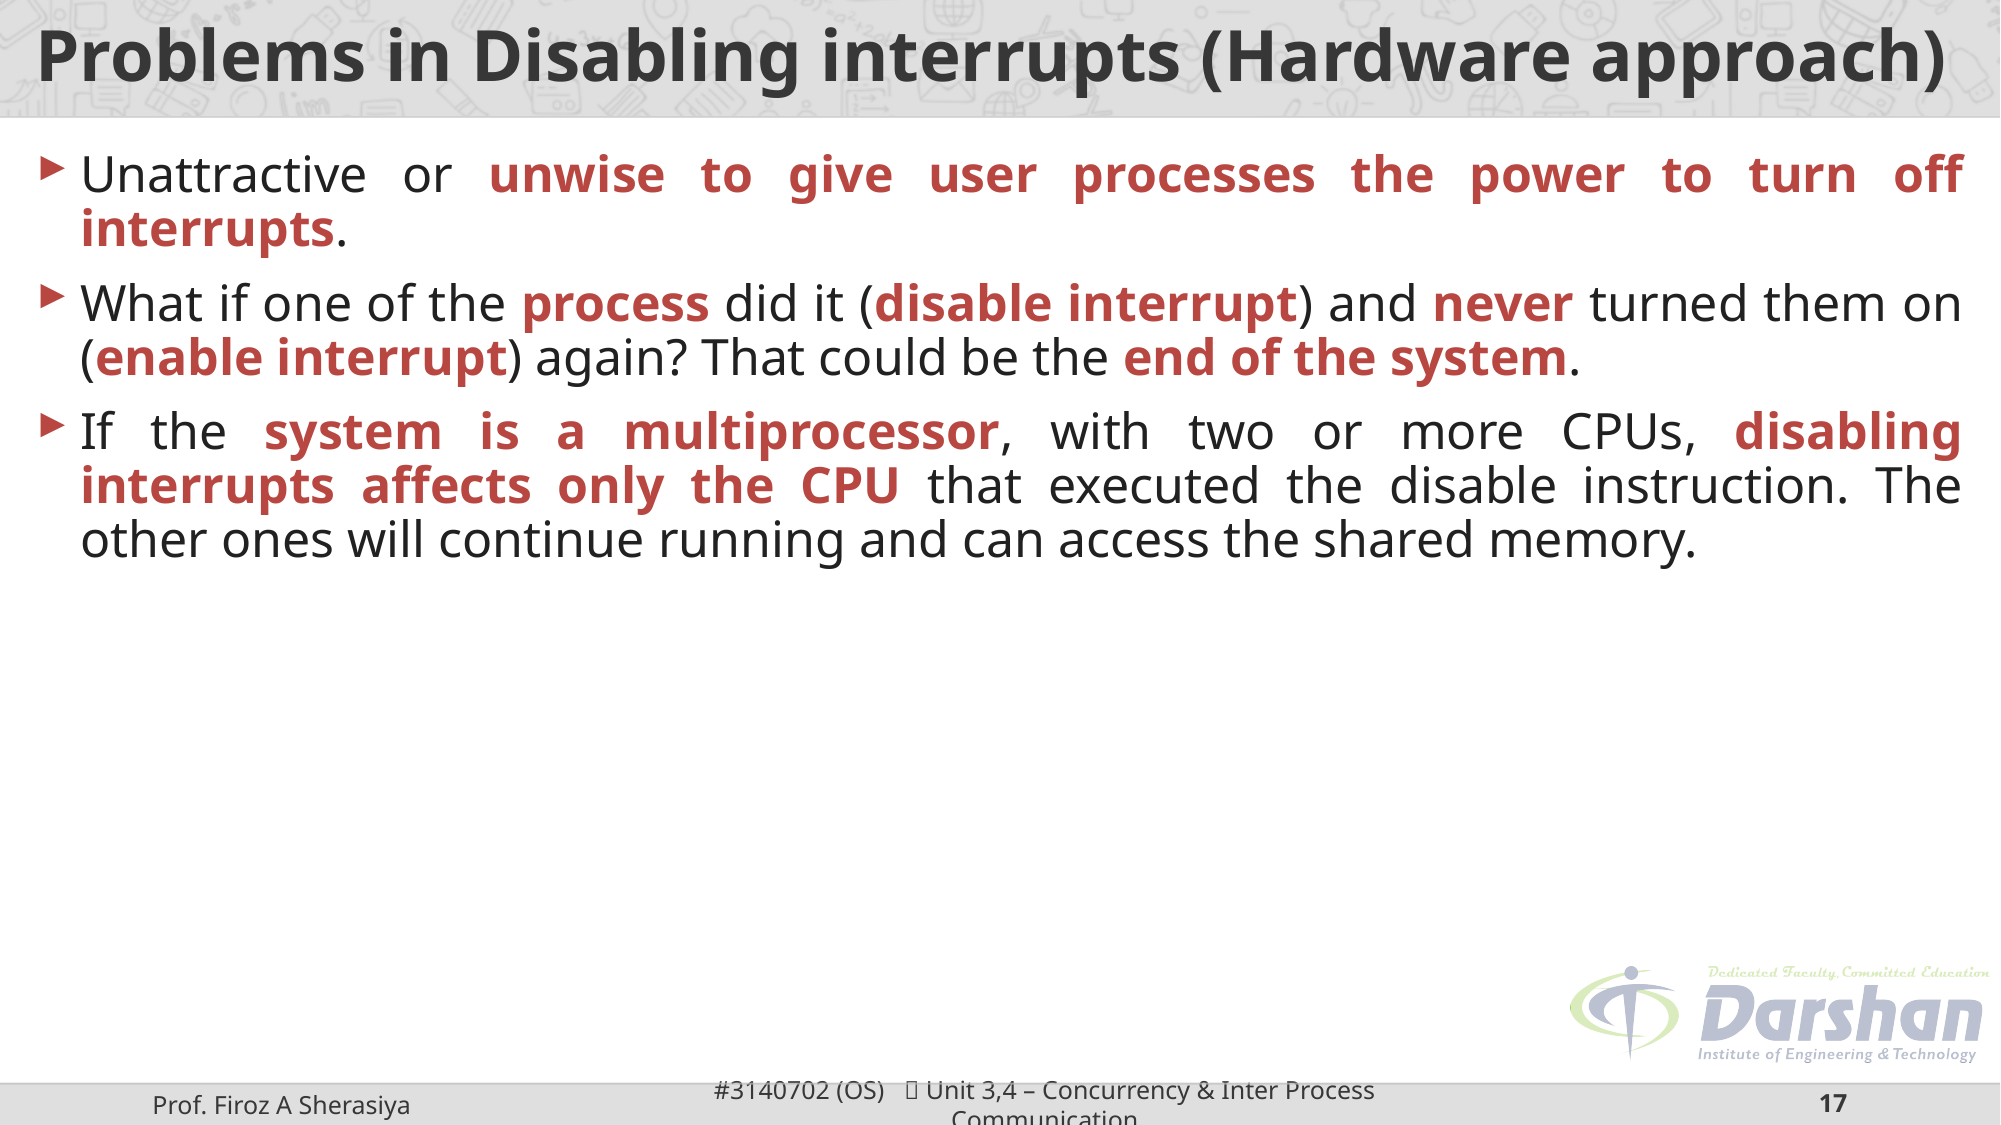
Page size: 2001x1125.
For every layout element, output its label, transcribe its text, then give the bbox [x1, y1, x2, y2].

list Unattractive or unwise to give user processes the power to turn off interrupts. What if one of the process did it (disable interrupt) and never turned them on (enable interrupt) again? That could be the end of the system. If the system is a multiprocessor, with two or more CPUs, disabling interrupts affects only the CPU that executed the disable instruction. The other ones will continue running and can access the shared memory. [21, 141, 1979, 1059]
text_box full [1570, 966, 1990, 1063]
title Problems in Disabling interrupts (Hardware approach) [0, 0, 2000, 117]
